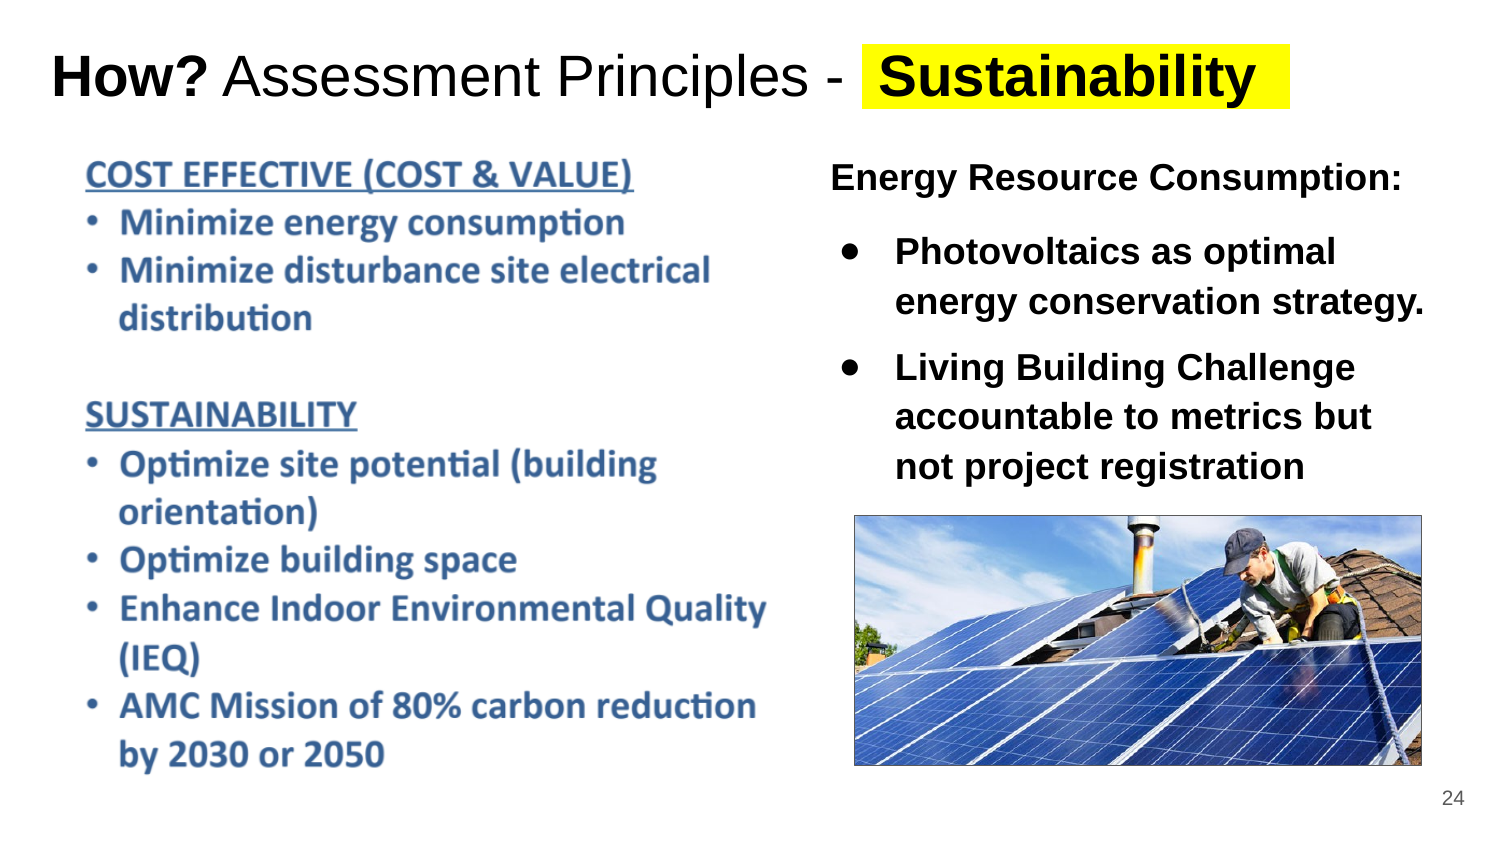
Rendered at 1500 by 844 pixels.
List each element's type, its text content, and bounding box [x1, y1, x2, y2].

list Energy Resource Consumption: Photovoltaics as optimal energy conservation strategy. Living Building Challenge accountable to metrics but not project registration [804, 133, 1467, 517]
picture [855, 516, 1421, 766]
picture [51, 133, 788, 787]
slide_number 24 [1389, 764, 1480, 830]
title How? Assessment Principles - Sustainability. [36, 23, 1500, 118]
